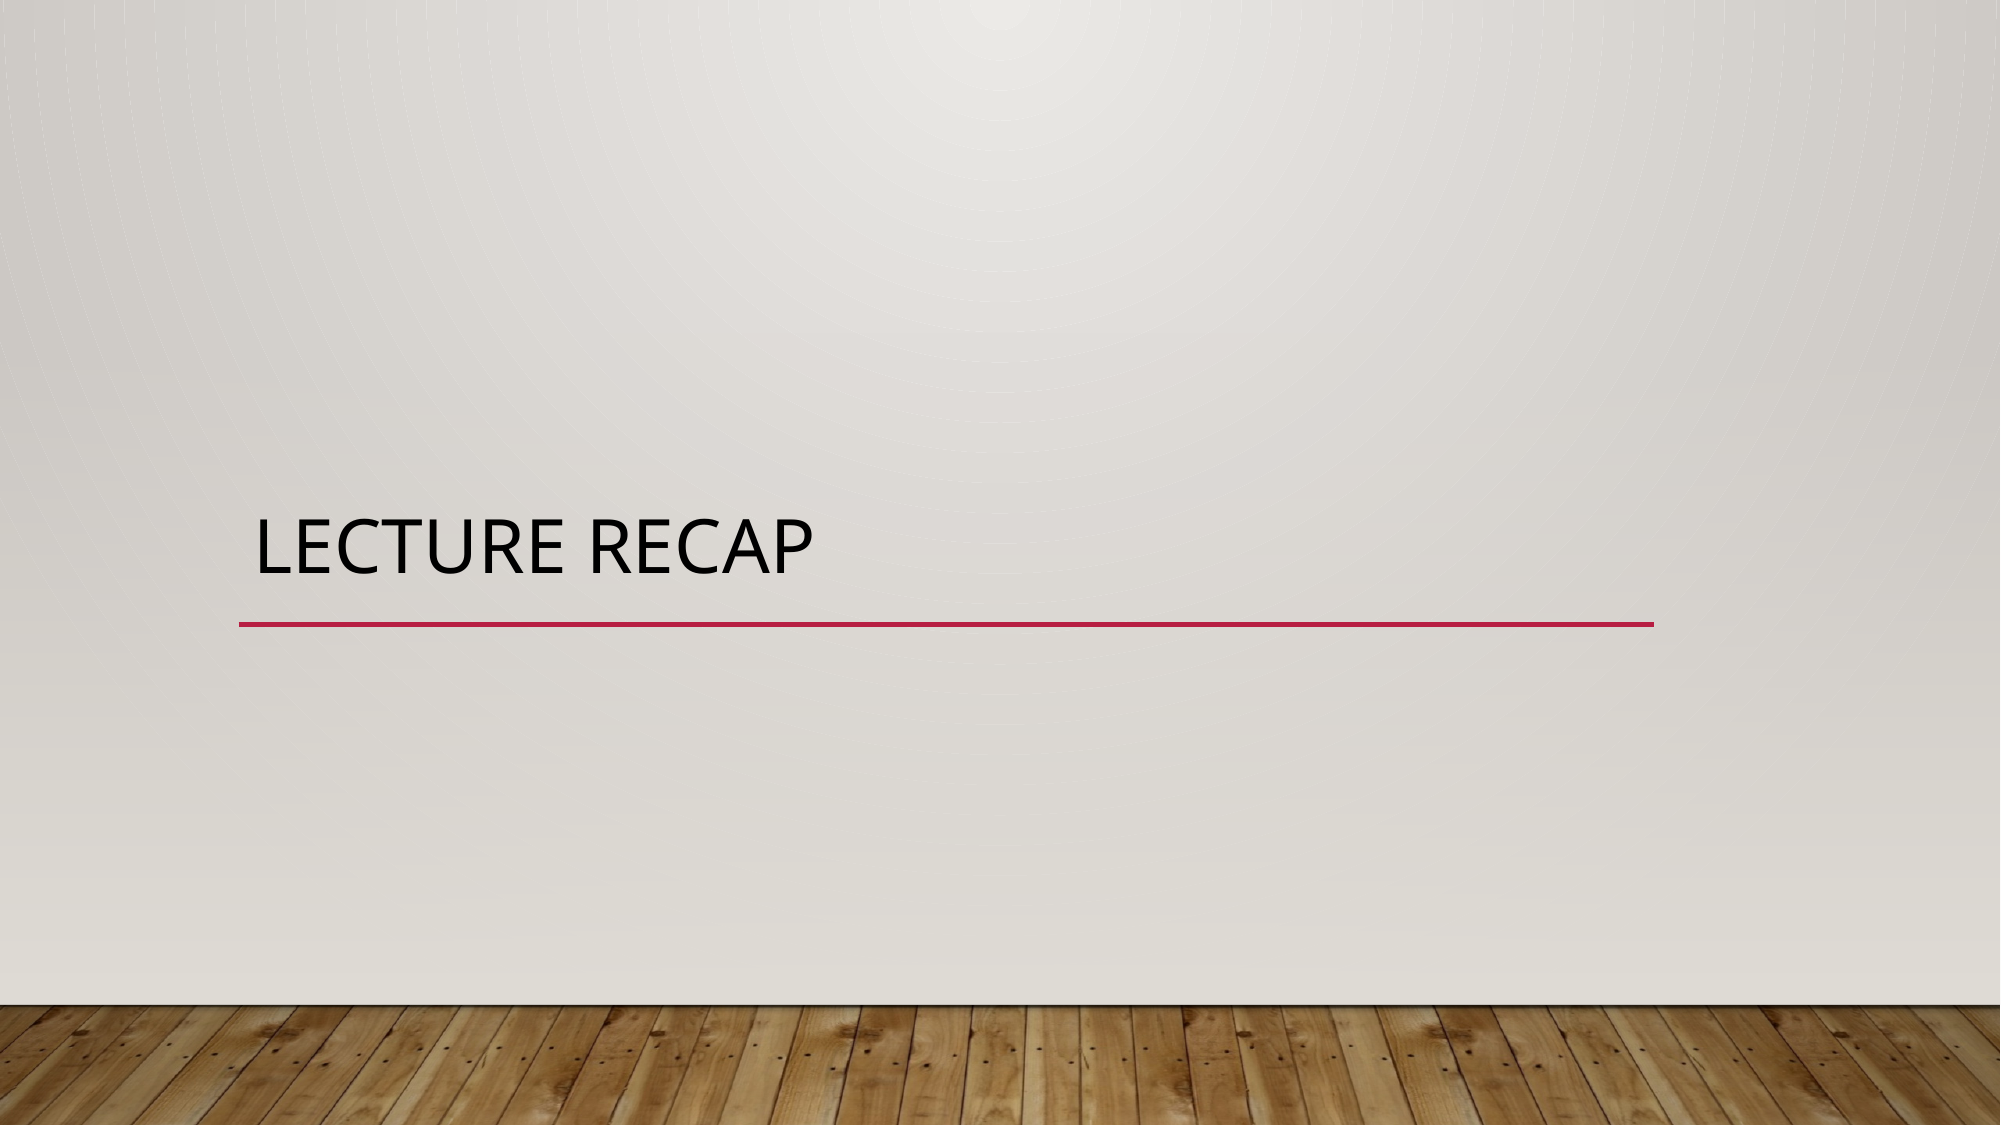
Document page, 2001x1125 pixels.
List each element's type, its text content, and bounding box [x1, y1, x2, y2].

title Lecture recap [238, 288, 1657, 598]
picture [0, 1005, 2000, 1125]
